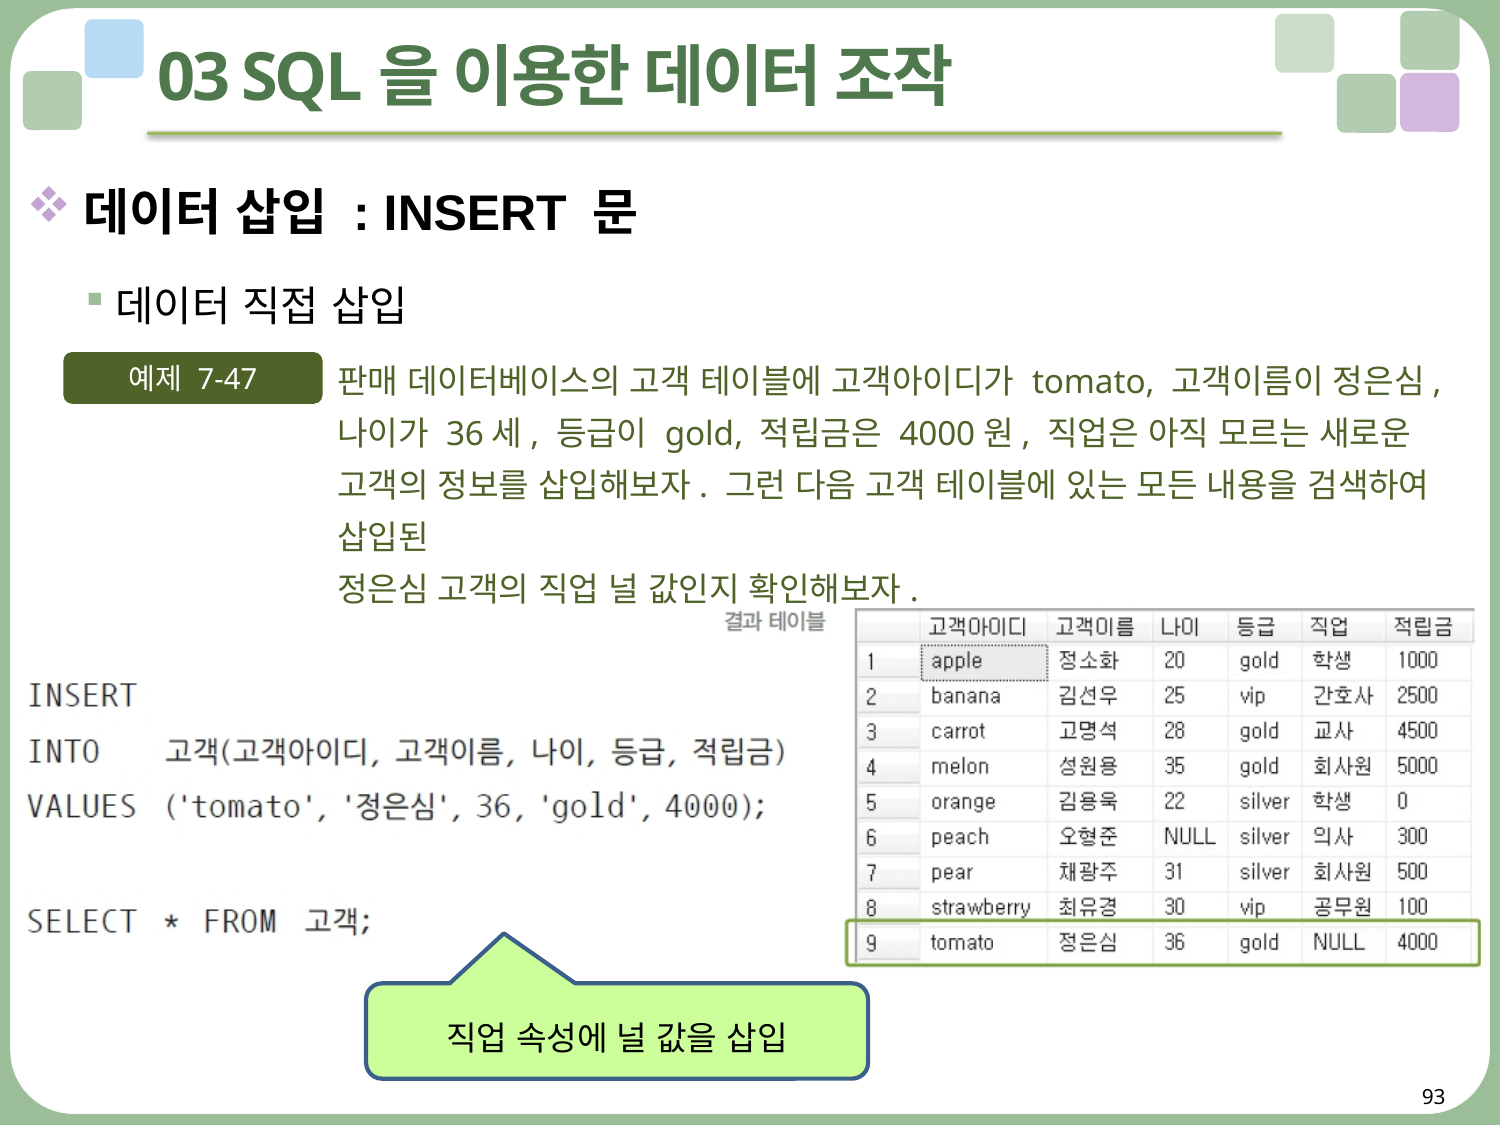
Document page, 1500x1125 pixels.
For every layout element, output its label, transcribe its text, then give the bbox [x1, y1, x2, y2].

text_box 데이터 삽입 : INSERT 문 데이터 직접 삽입 [11, 172, 1500, 1083]
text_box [63, 340, 1467, 567]
text_box 직업 속성에 널 값을 삽입 [363, 955, 871, 1081]
picture [696, 584, 1482, 1001]
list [11, 653, 821, 947]
title 03 SQL을 이용한 데이터 조작 [142, 25, 1459, 123]
picture [0, 0, 1500, 1125]
